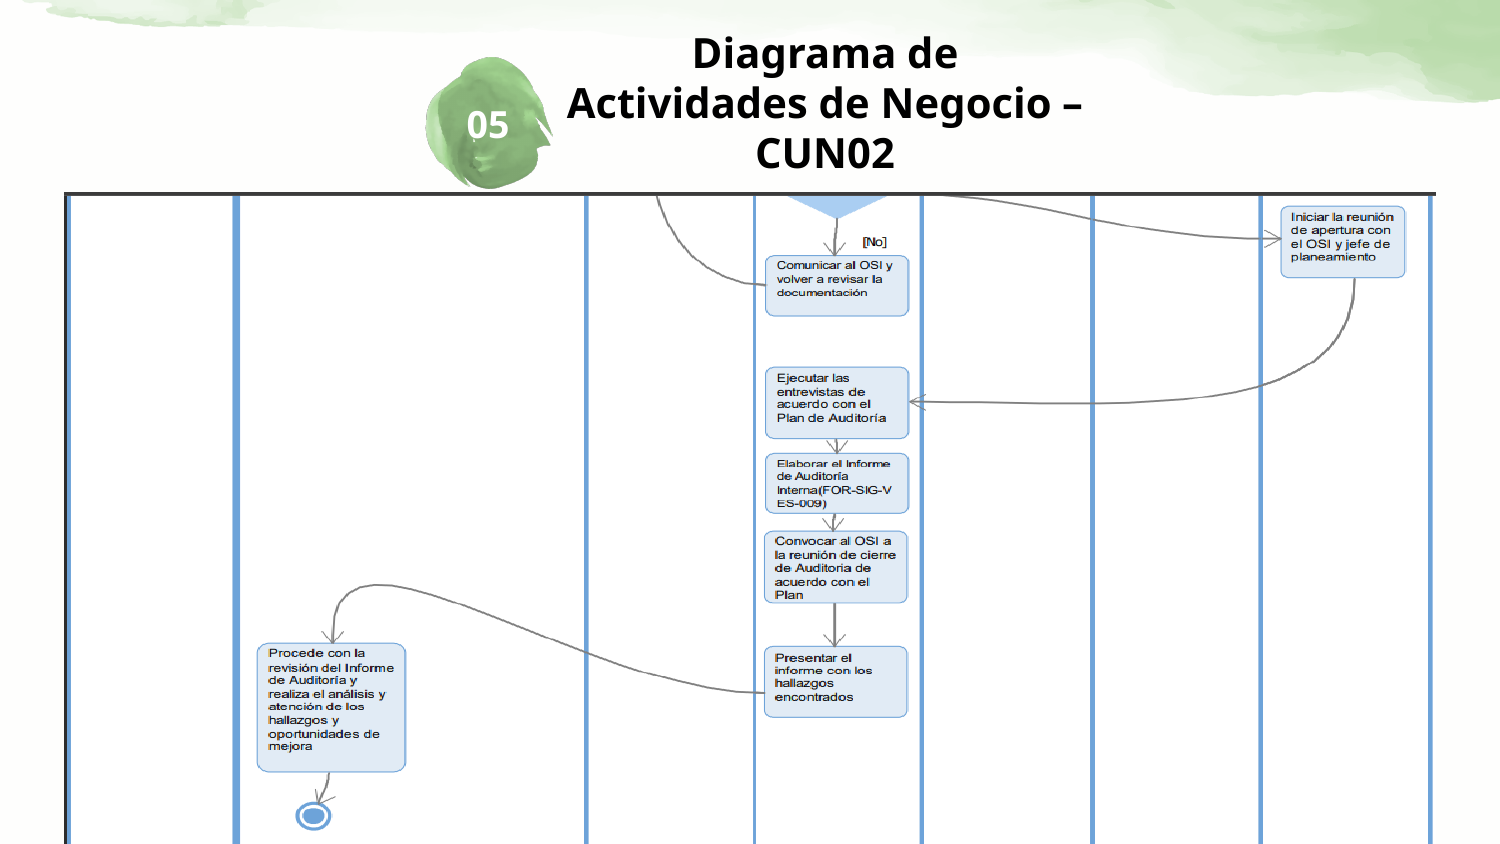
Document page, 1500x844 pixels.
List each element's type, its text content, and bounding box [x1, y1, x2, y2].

text_box Diagrama de Actividades de Negocio – CUN02 [557, 123, 1099, 190]
picture [0, 0, 1500, 844]
